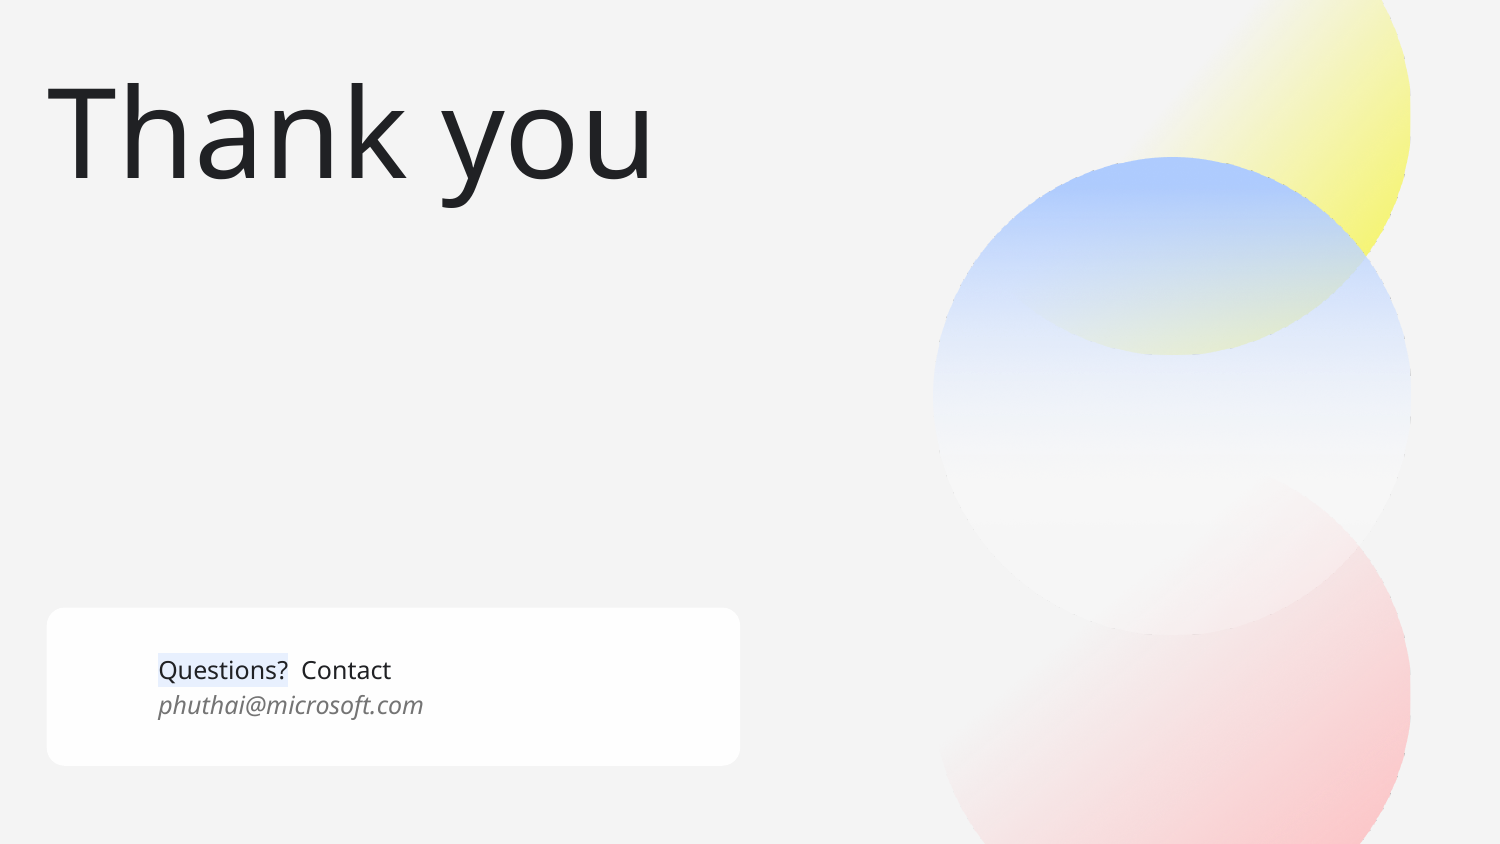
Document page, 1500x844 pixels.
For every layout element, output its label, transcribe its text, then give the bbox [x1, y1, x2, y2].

title Thank you [47, 76, 978, 218]
text_box [46, 607, 741, 766]
subtitle Questions? Contact [158, 633, 636, 685]
picture [933, 0, 1411, 844]
subtitle phuthai@microsoft.com [158, 686, 636, 738]
